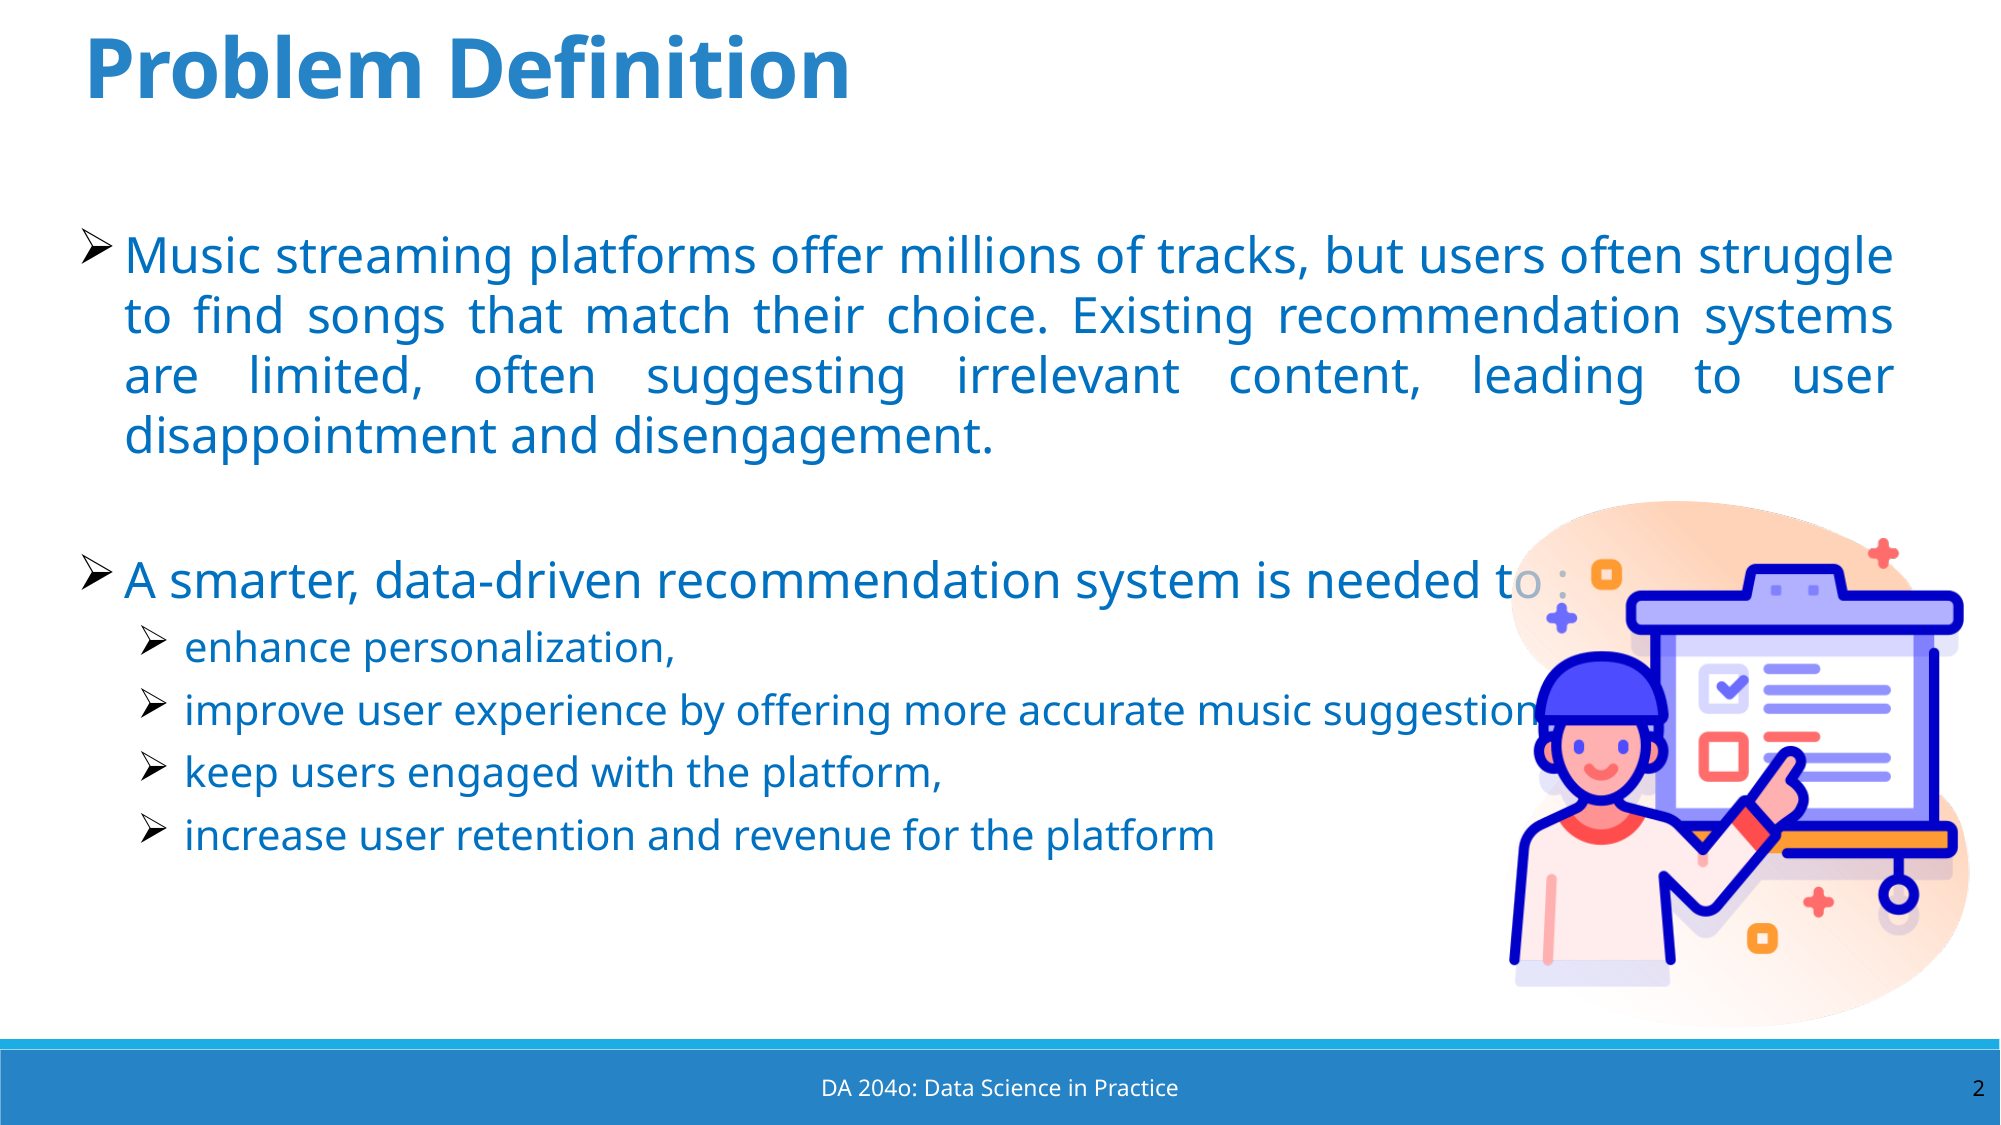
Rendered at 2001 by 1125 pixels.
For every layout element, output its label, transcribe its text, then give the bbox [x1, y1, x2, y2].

slide_number 2 [1911, 1059, 2000, 1120]
picture [1473, 500, 2000, 1028]
text_box Problem Definition [68, 23, 1911, 187]
text_box Music streaming platforms offer millions of tracks, but users often struggle to find songs that match their choice. Existing recommendation systems are limited, often suggesting irrelevant content, leading to user disappointment and disengagement. A smarter, data-driven recommendation system is needed to : enhance personalization, improve user experience by offering more accurate music suggestions based, keep users engaged with the platform, increase user retention and revenue for the platform [29, 157, 1911, 1120]
